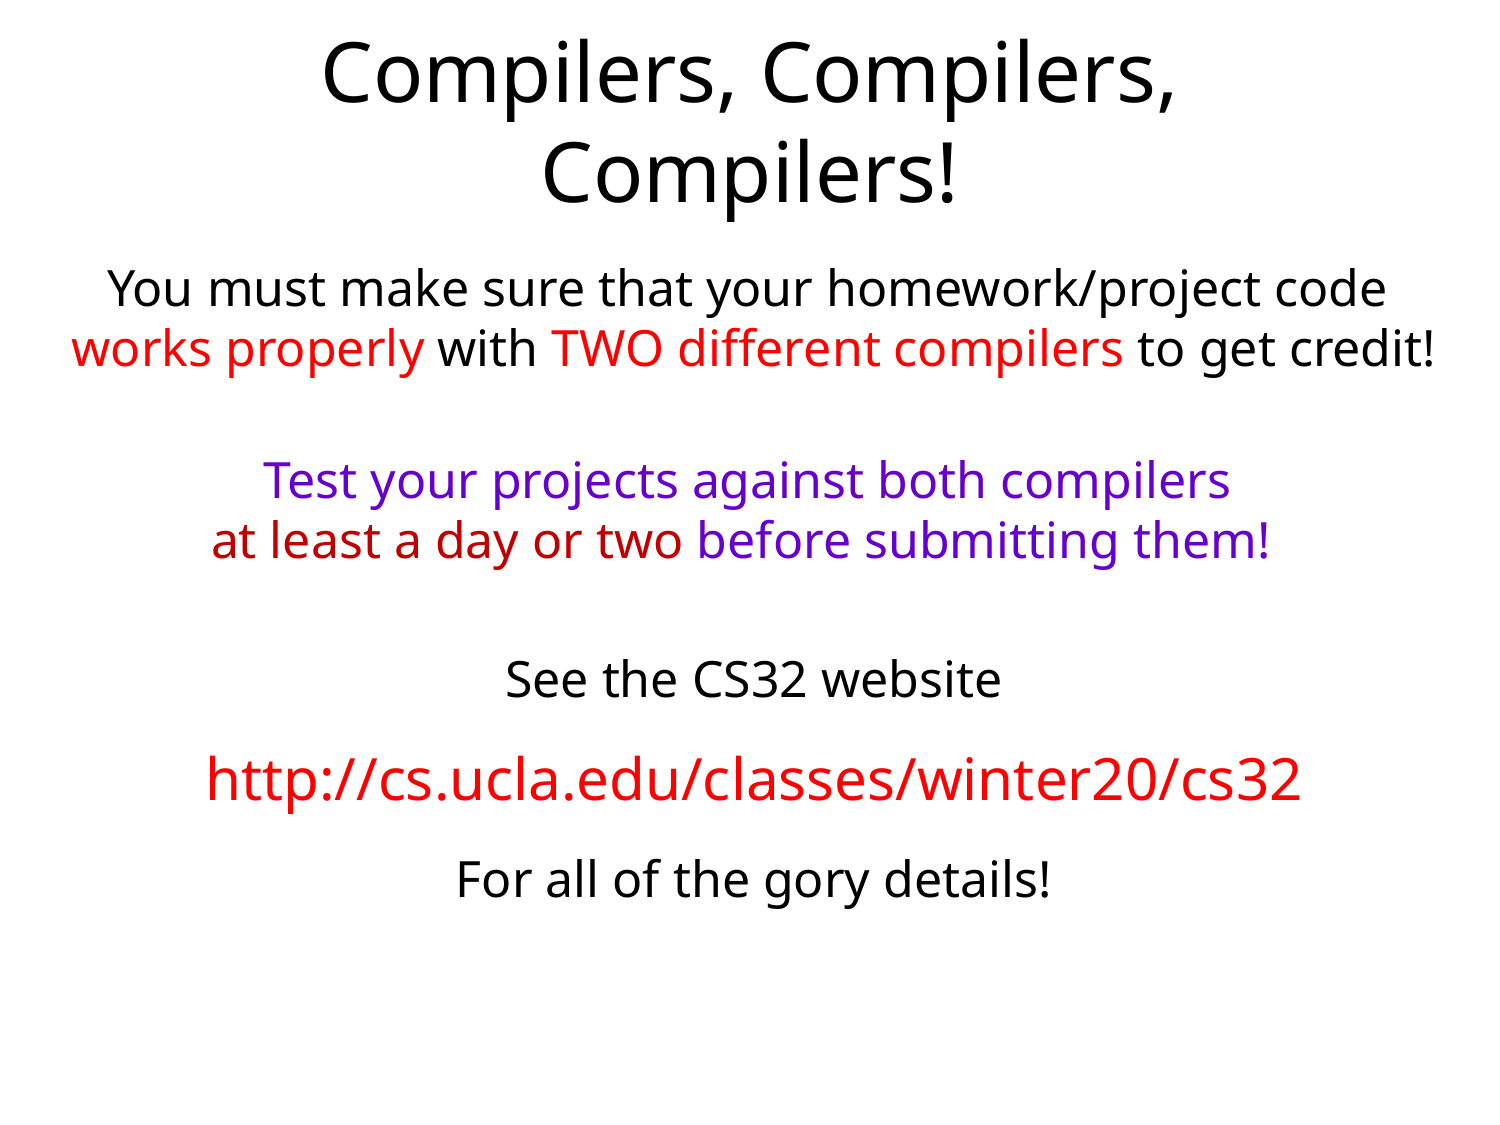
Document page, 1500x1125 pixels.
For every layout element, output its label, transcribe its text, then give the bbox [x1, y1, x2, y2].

text_box See the CS32 website http://cs.ucla.edu/classes/winter20/cs32 For all of the gory details! [66, 639, 1442, 915]
text_box You must make sure that your homework/project code works properly with TWO different compilers to get credit! [16, 248, 1492, 384]
title Compilers, Compilers, Compilers! [87, 24, 1413, 213]
text_box Test your projects against both compilers at least a day or two before submitting them! [16, 440, 1492, 576]
